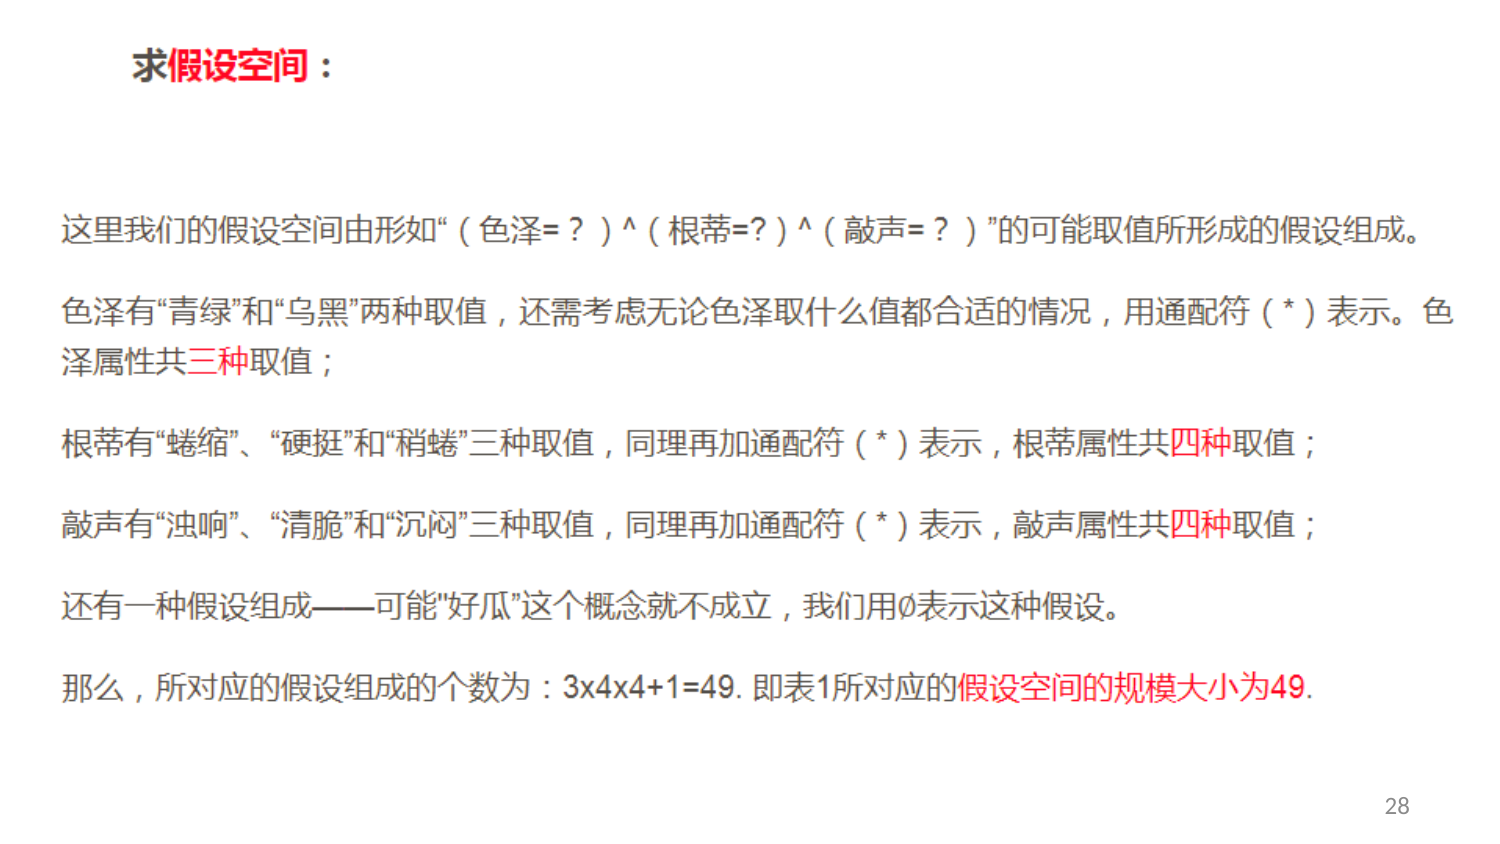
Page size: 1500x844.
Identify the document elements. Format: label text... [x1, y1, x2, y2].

slide_number 28 [1074, 782, 1425, 827]
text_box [31, 37, 1468, 736]
